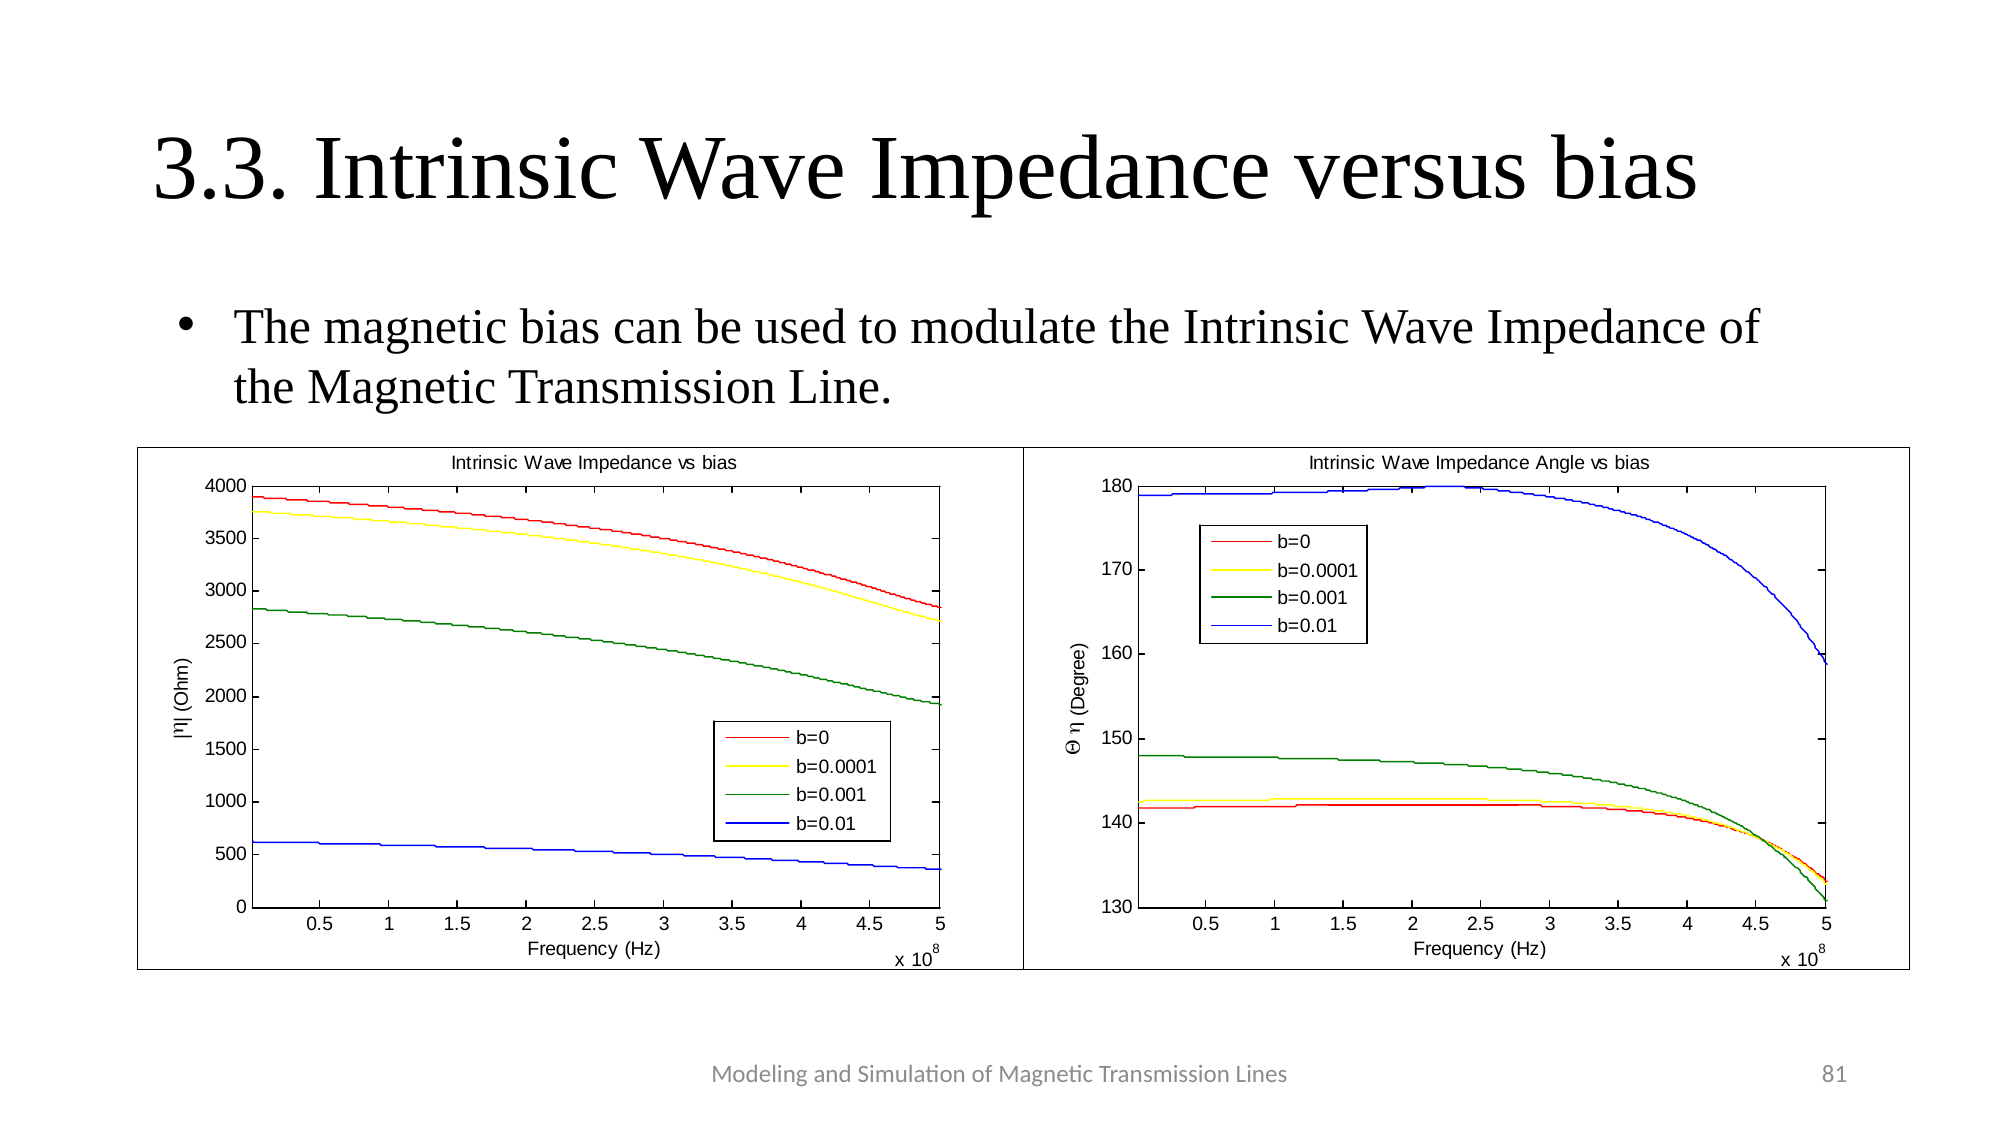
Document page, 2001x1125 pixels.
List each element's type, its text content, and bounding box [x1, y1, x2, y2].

picture [1023, 447, 1910, 970]
text_box The magnetic bias can be used to modulate the Intrinsic Wave Impedance of the Magnetic Transmission Line. [162, 285, 1848, 421]
slide_number 81 [1412, 1042, 1863, 1103]
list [137, 447, 1023, 970]
footer Modeling and Simulation of Magnetic Transmission Lines [662, 1042, 1338, 1103]
title 3.3. Intrinsic Wave Impedance versus bias [137, 59, 1863, 278]
